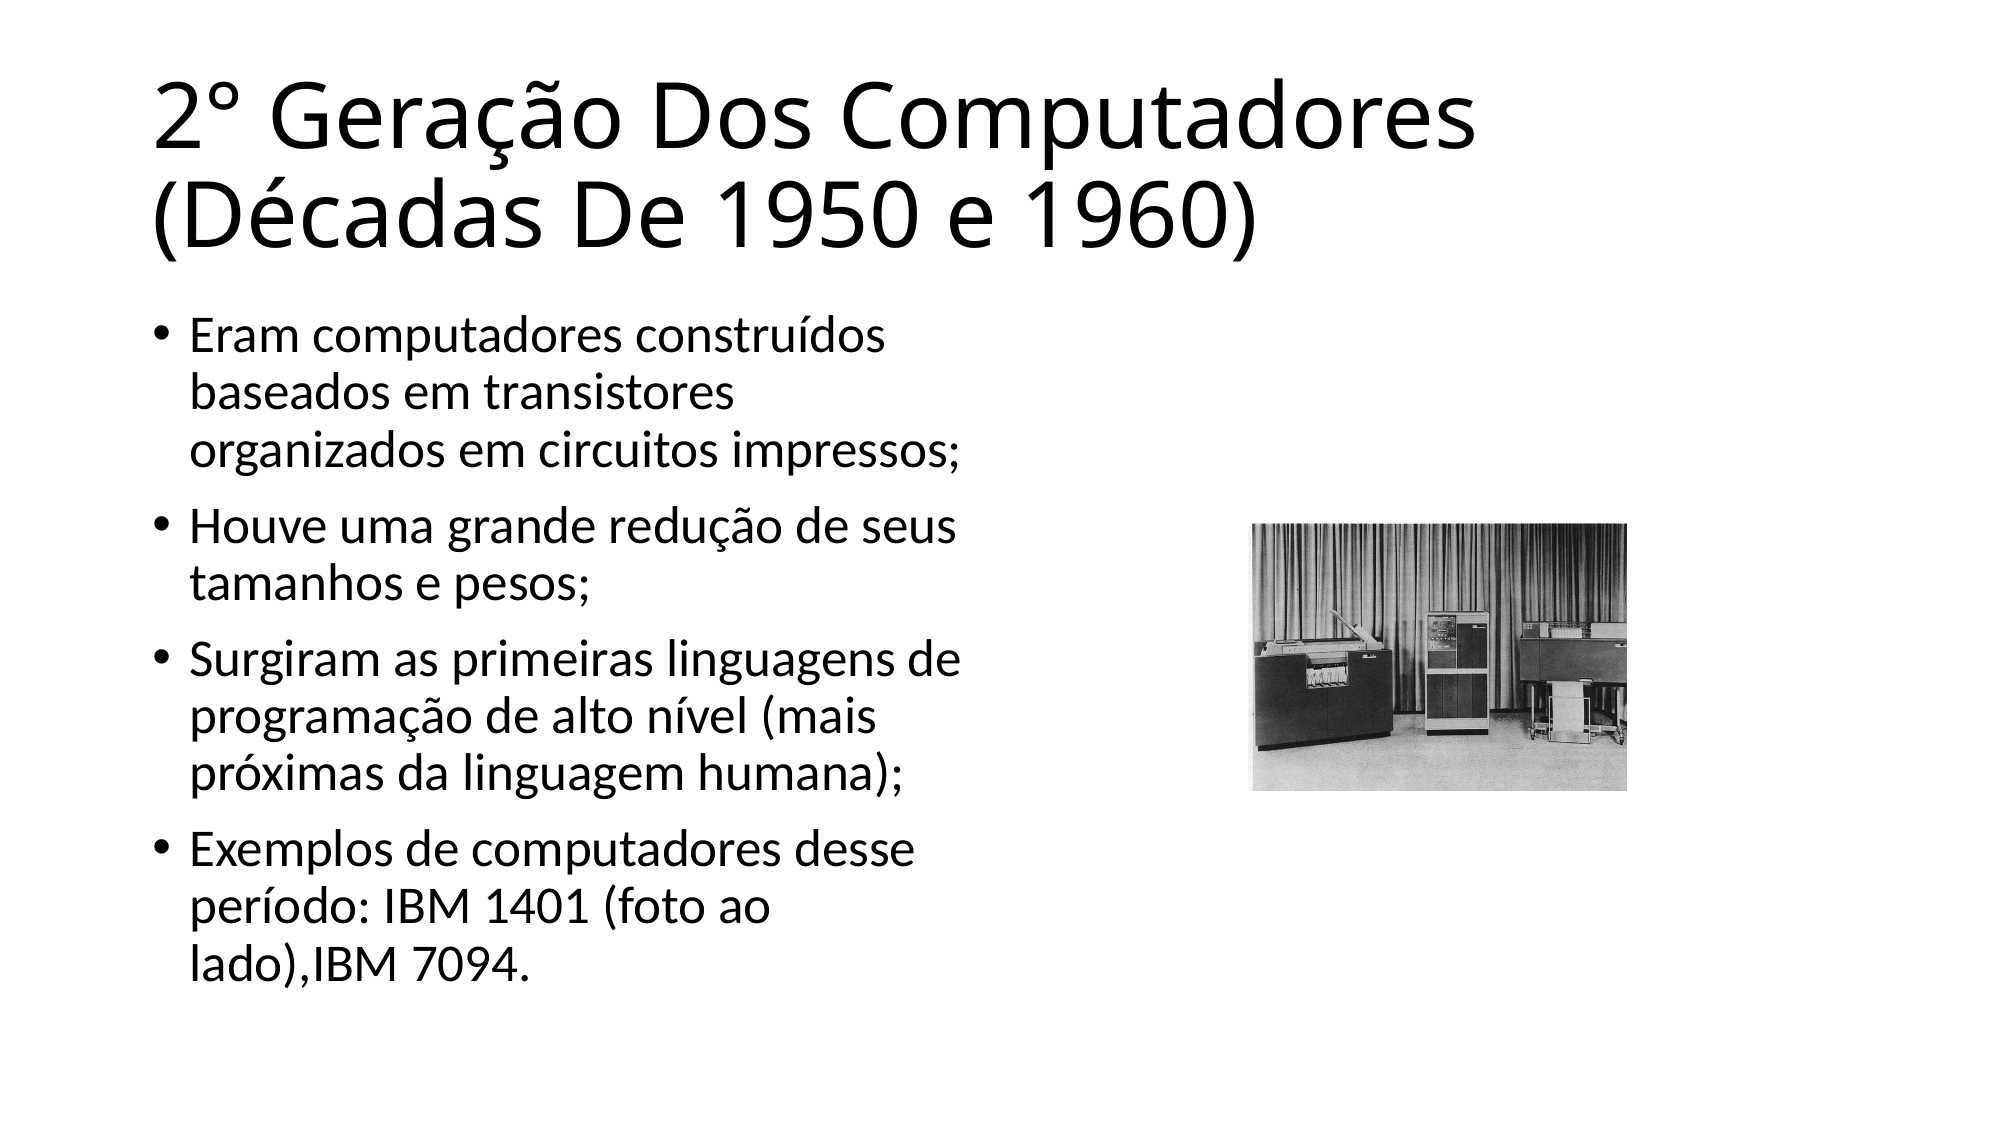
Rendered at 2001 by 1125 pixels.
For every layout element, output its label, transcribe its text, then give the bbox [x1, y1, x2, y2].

title 2° Geração Dos Computadores (Décadas De 1950 e 1960) [137, 59, 1863, 278]
list Eram computadores construídos baseados em transistores organizados em circuitos impressos; Houve uma grande redução de seus tamanhos e pesos; Surgiram as primeiras linguagens de programação de alto nível (mais próximas da linguagem humana); Exemplos de computadores desse período: IBM 1401 (foto ao lado),IBM 7094. [137, 299, 988, 1014]
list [1248, 522, 1627, 791]
